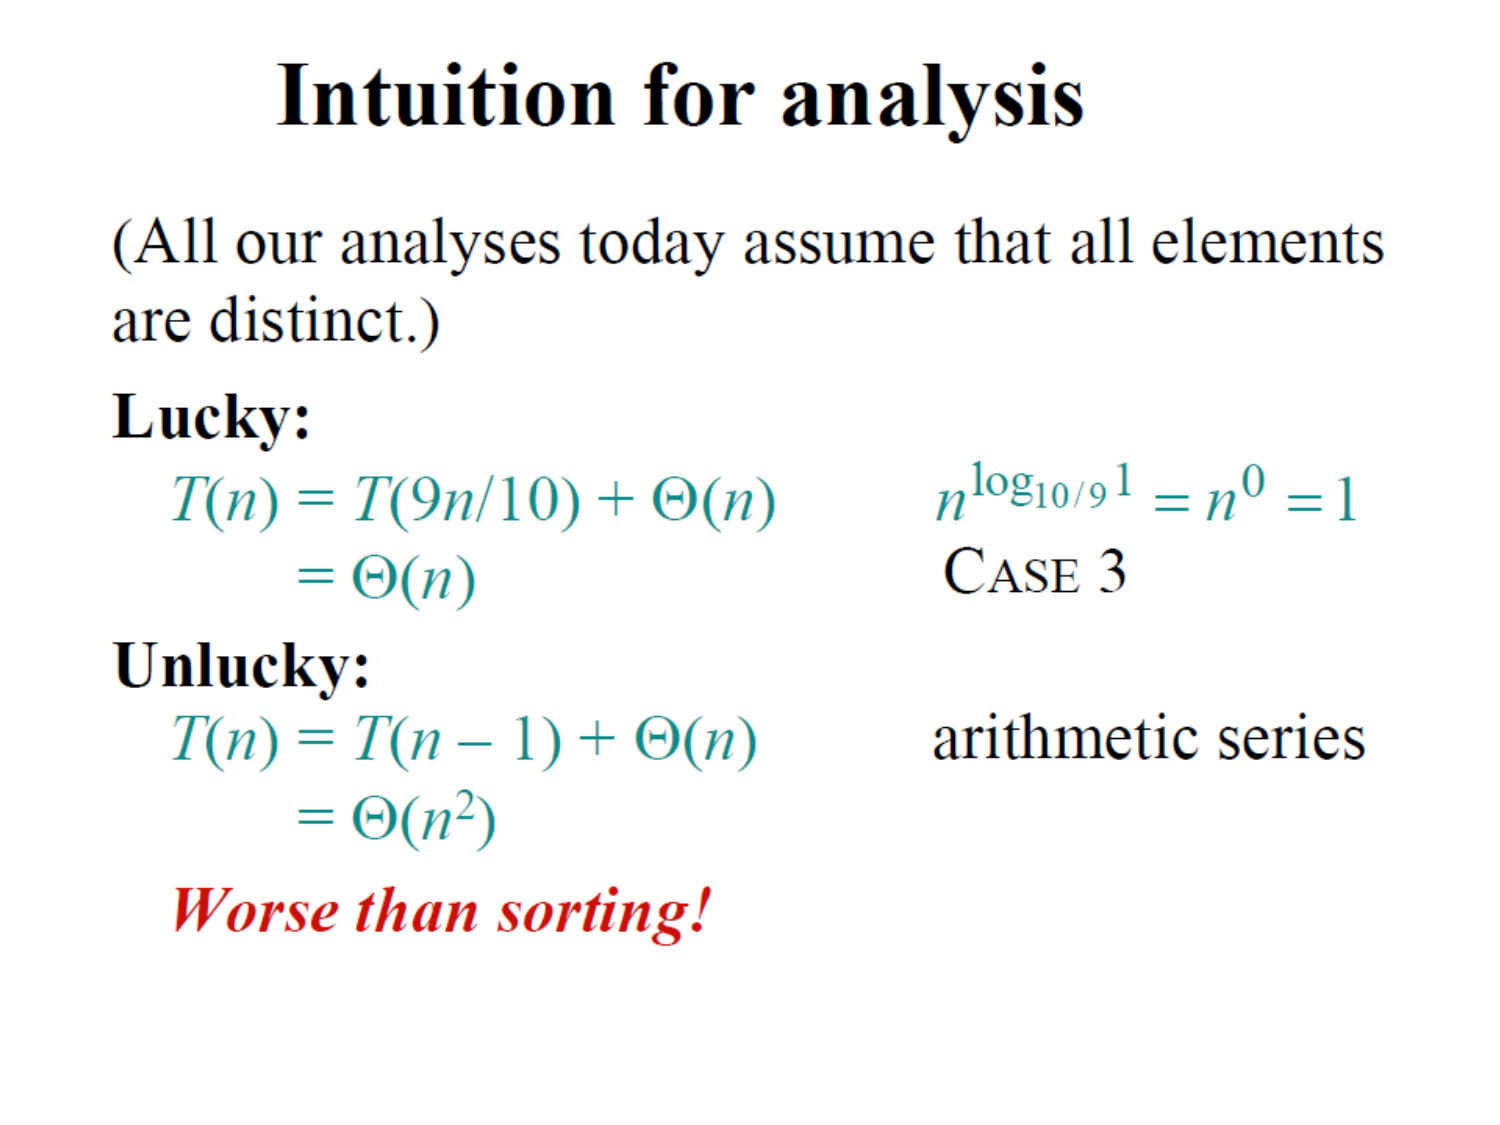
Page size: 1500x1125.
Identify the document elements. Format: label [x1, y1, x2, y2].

picture [48, 42, 1451, 957]
